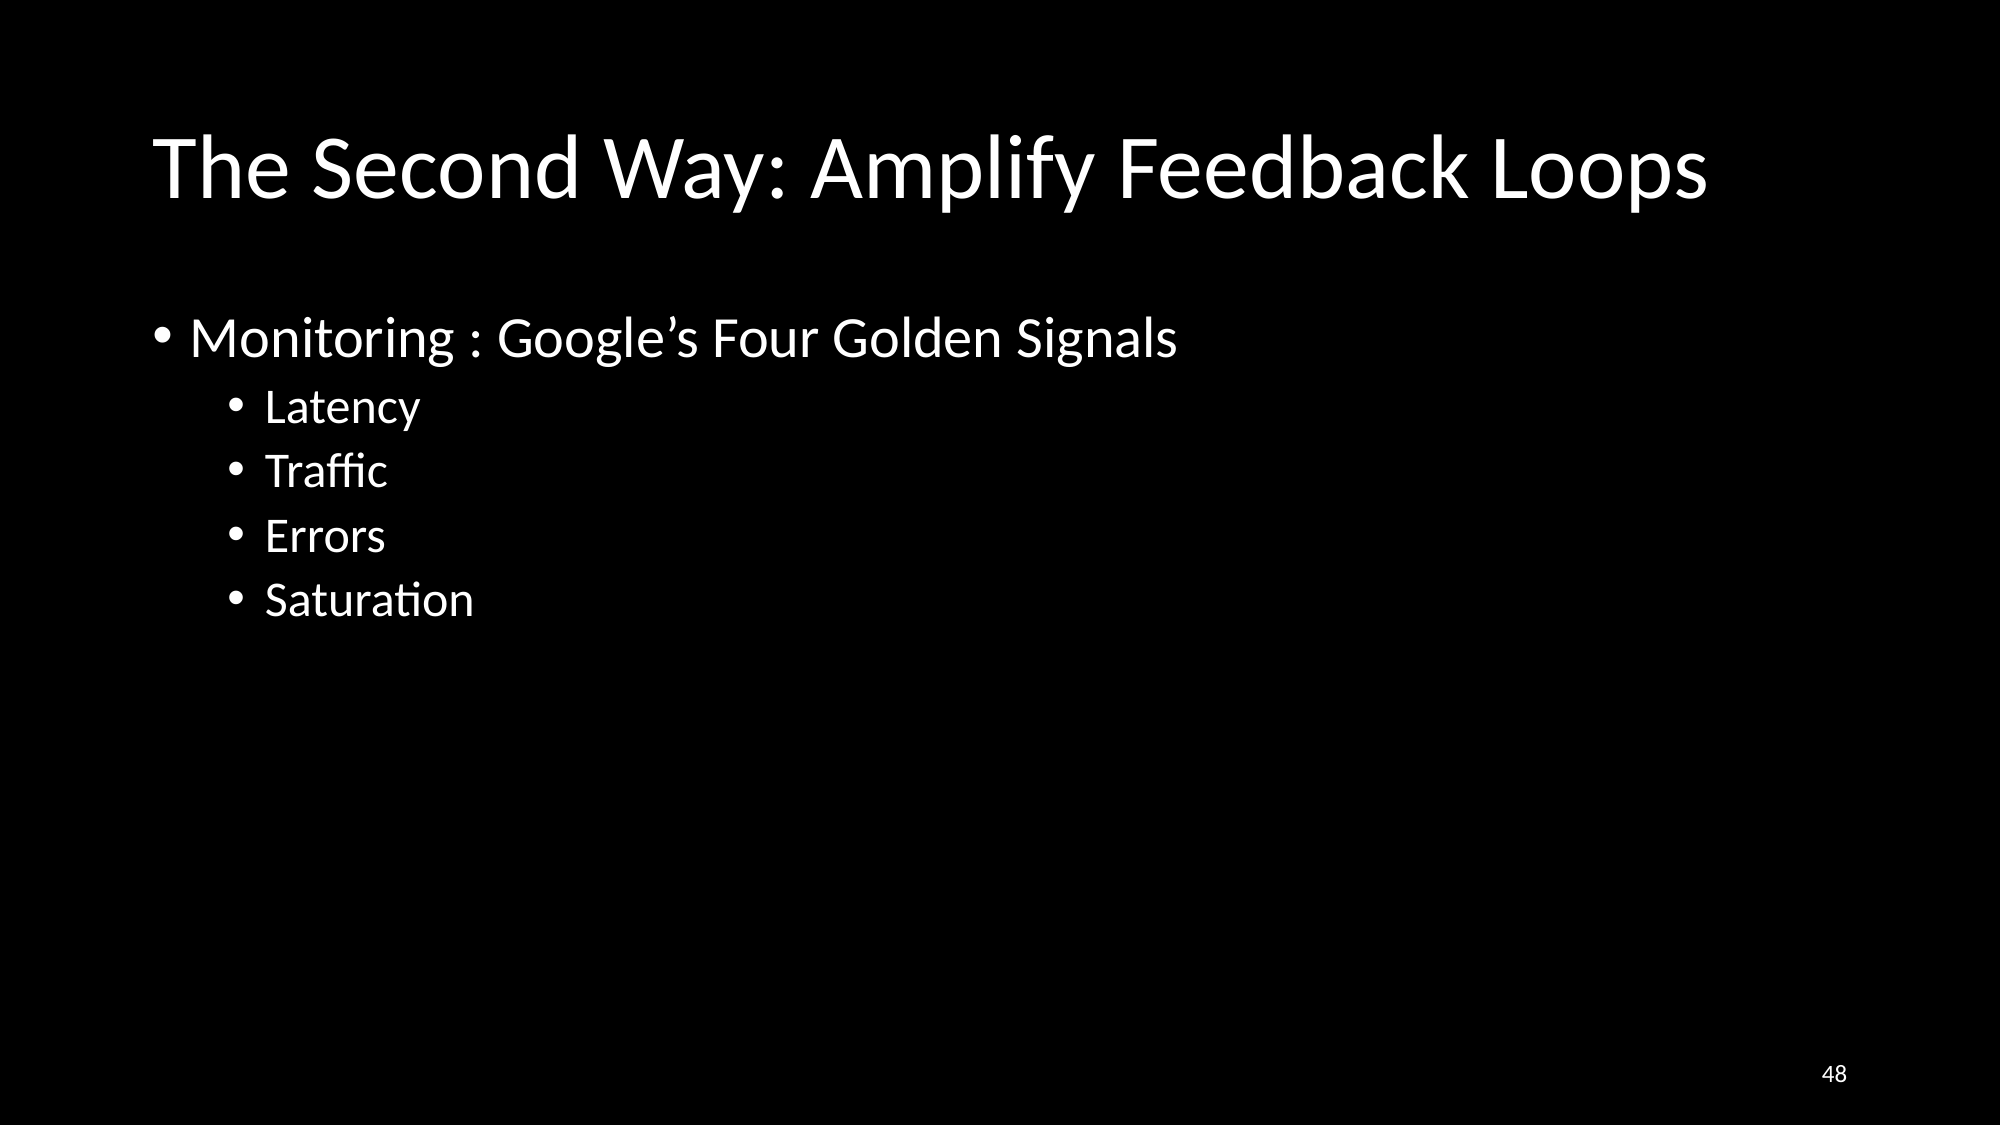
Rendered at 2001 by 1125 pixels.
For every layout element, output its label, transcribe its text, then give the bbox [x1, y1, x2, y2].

slide_number 48 [1412, 1042, 1863, 1103]
list Monitoring : Google’s Four Golden Signals Latency Traffic Errors Saturation [137, 299, 1863, 1014]
title The Second Way: Amplify Feedback Loops [137, 59, 1863, 278]
